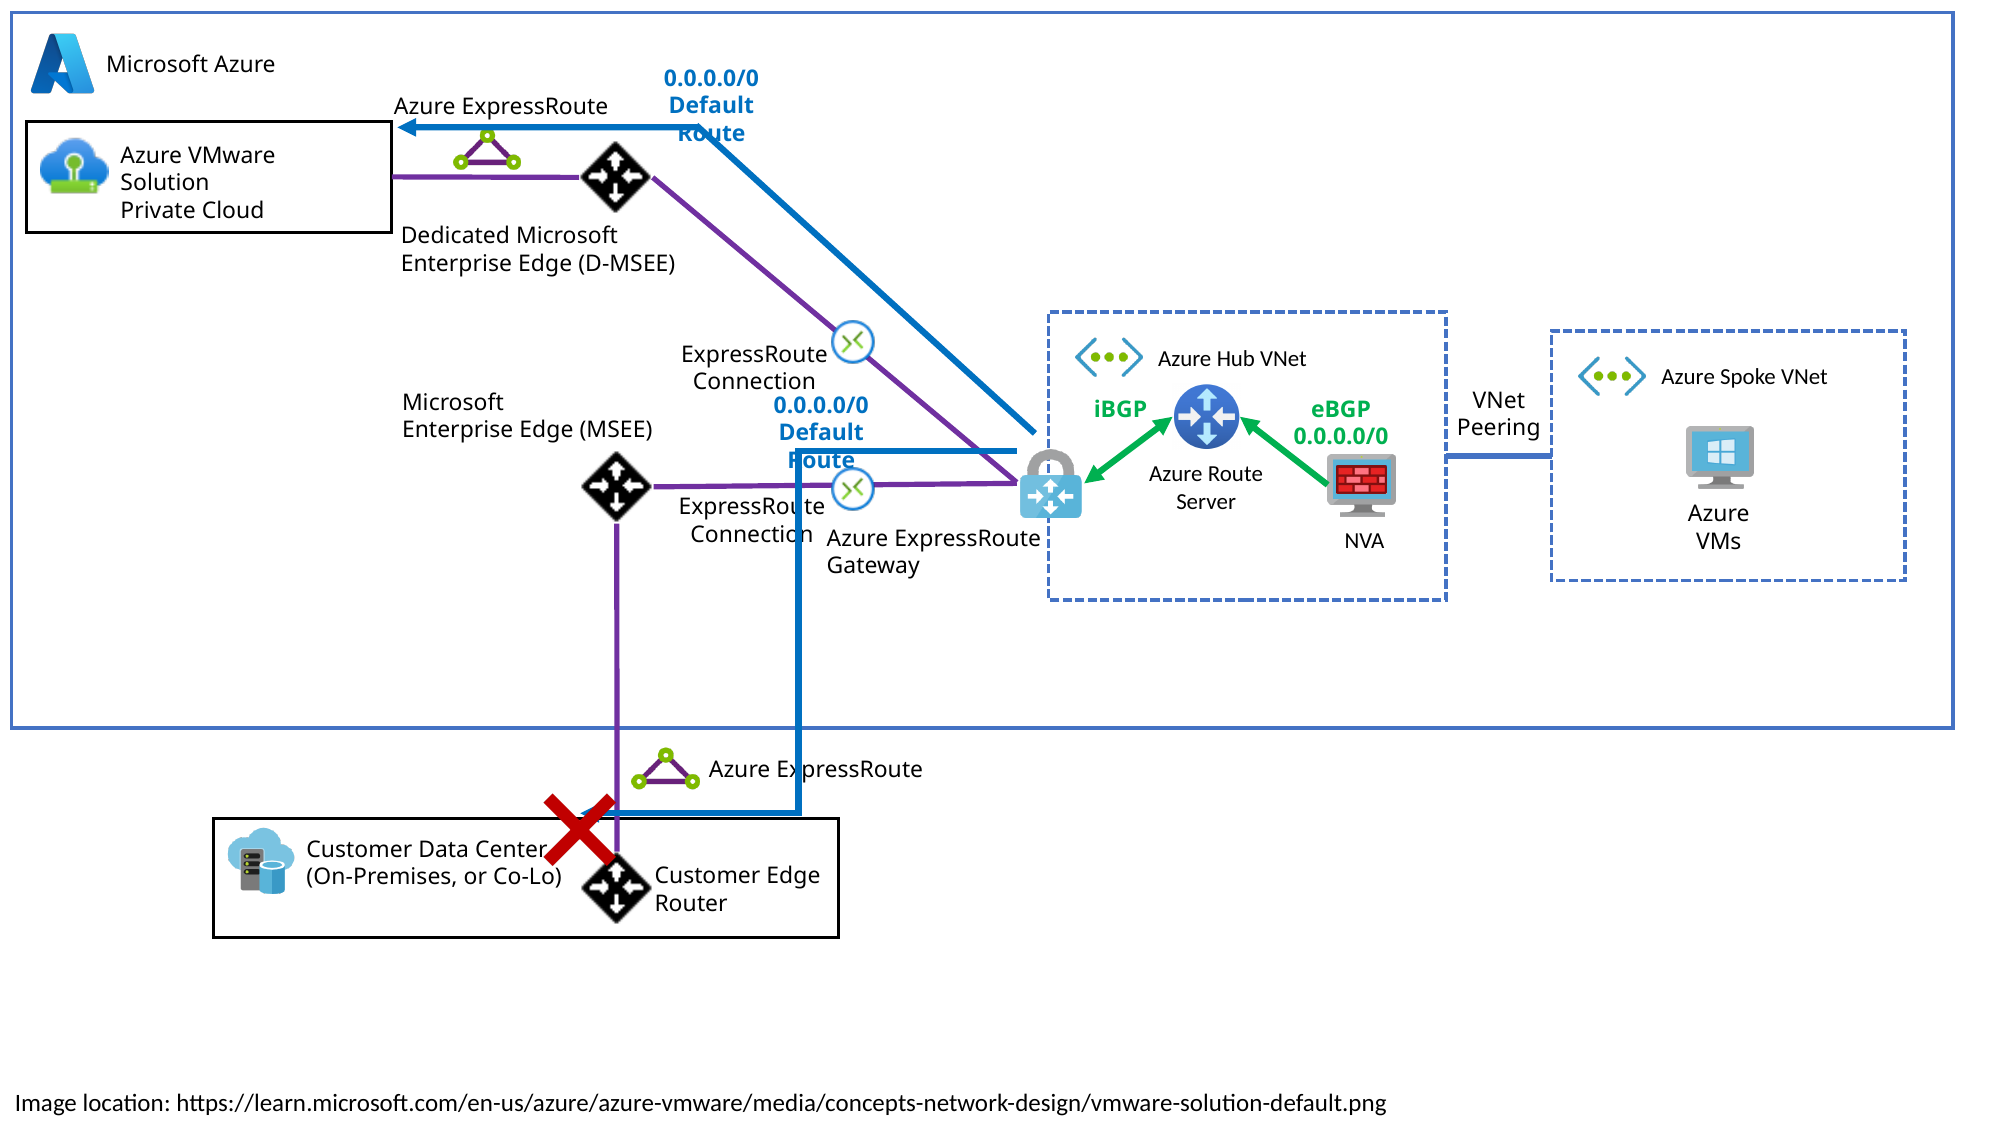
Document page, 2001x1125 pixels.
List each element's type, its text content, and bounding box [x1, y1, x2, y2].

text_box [11, 12, 1953, 938]
text_box Image location: https://learn.microsoft.com/en-us/azure/azure-vmware/media/concepts-network-design/vmware-solution-default.png [0, 1079, 1592, 1125]
